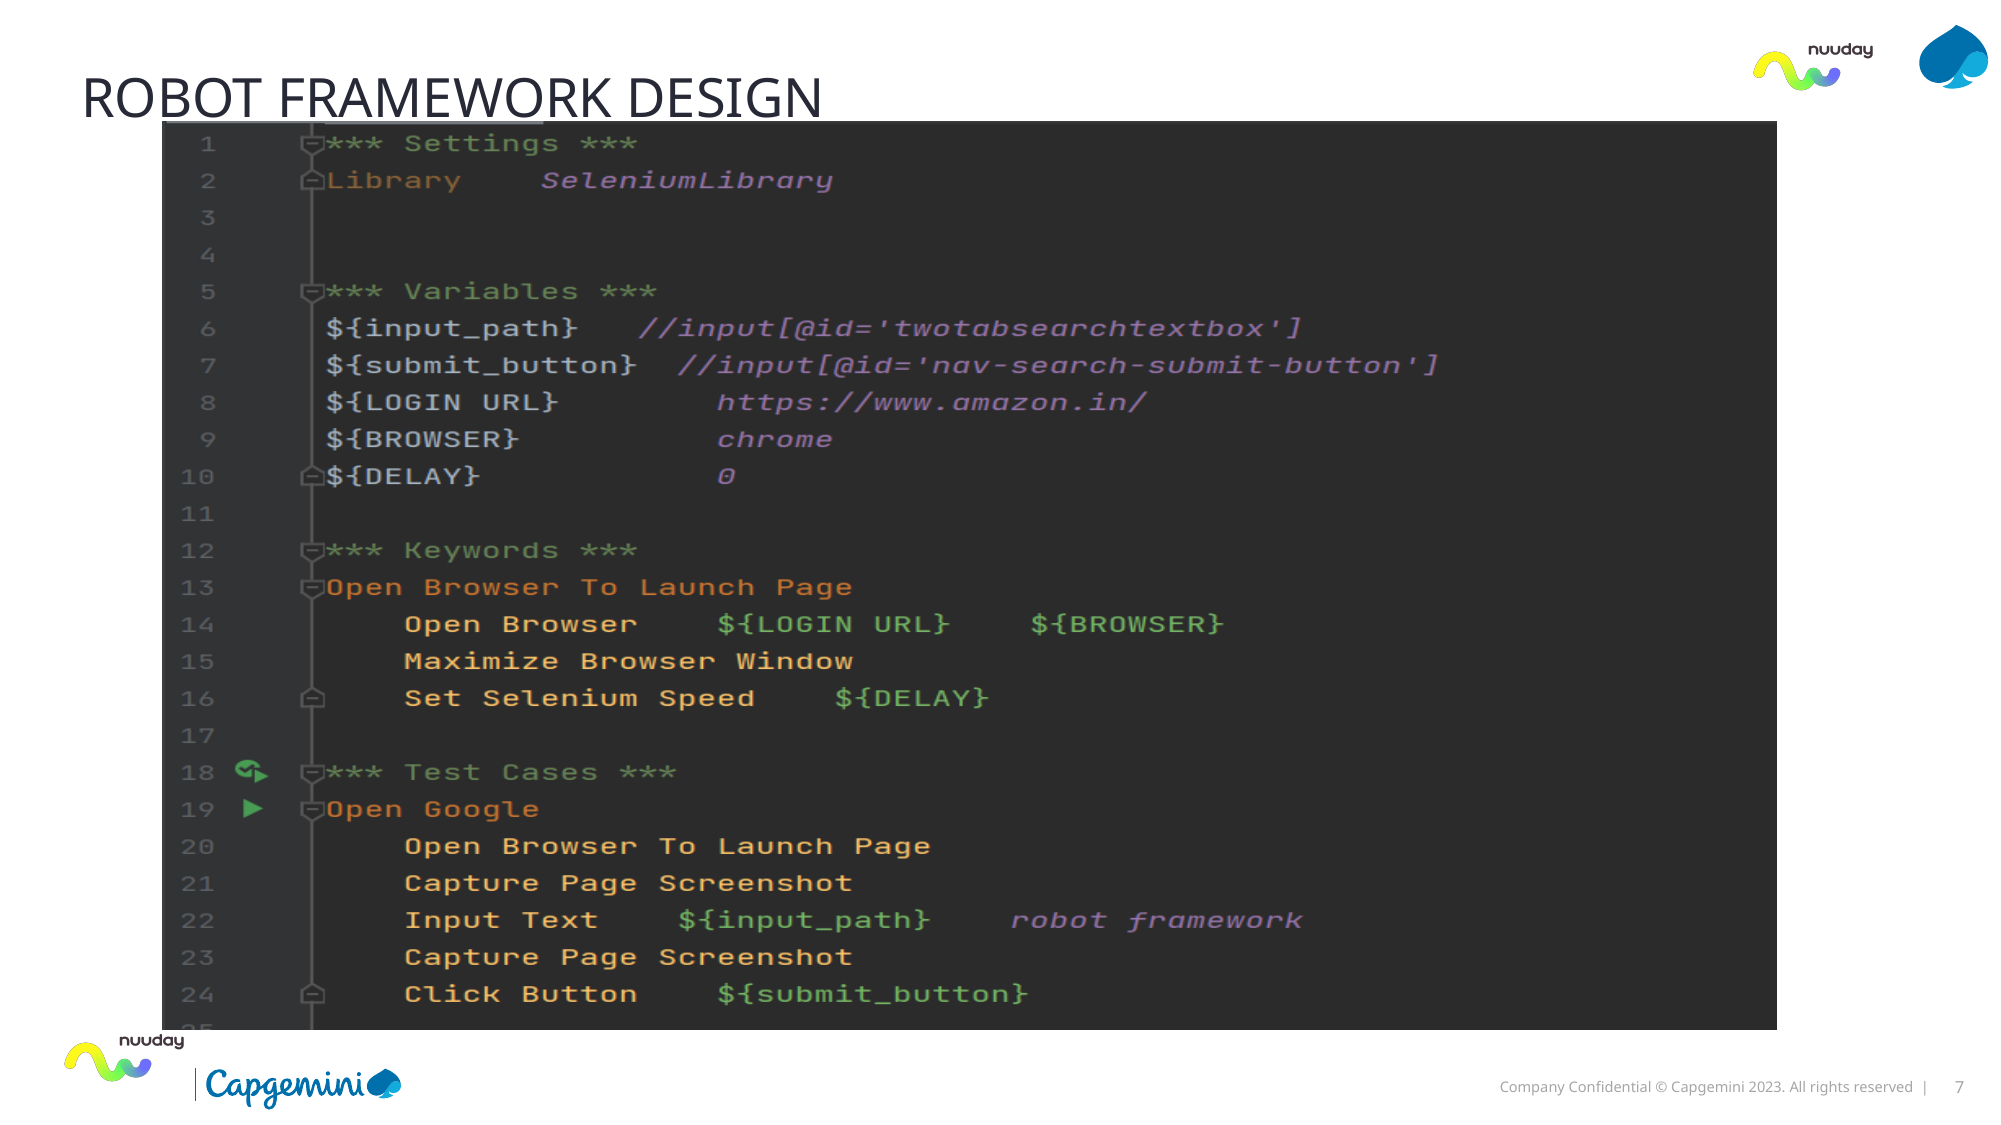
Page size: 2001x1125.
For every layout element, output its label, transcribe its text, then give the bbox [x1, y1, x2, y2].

title Robot Framework Design [66, 63, 1863, 182]
picture [16, 121, 1777, 1114]
picture [1705, 30, 1889, 123]
